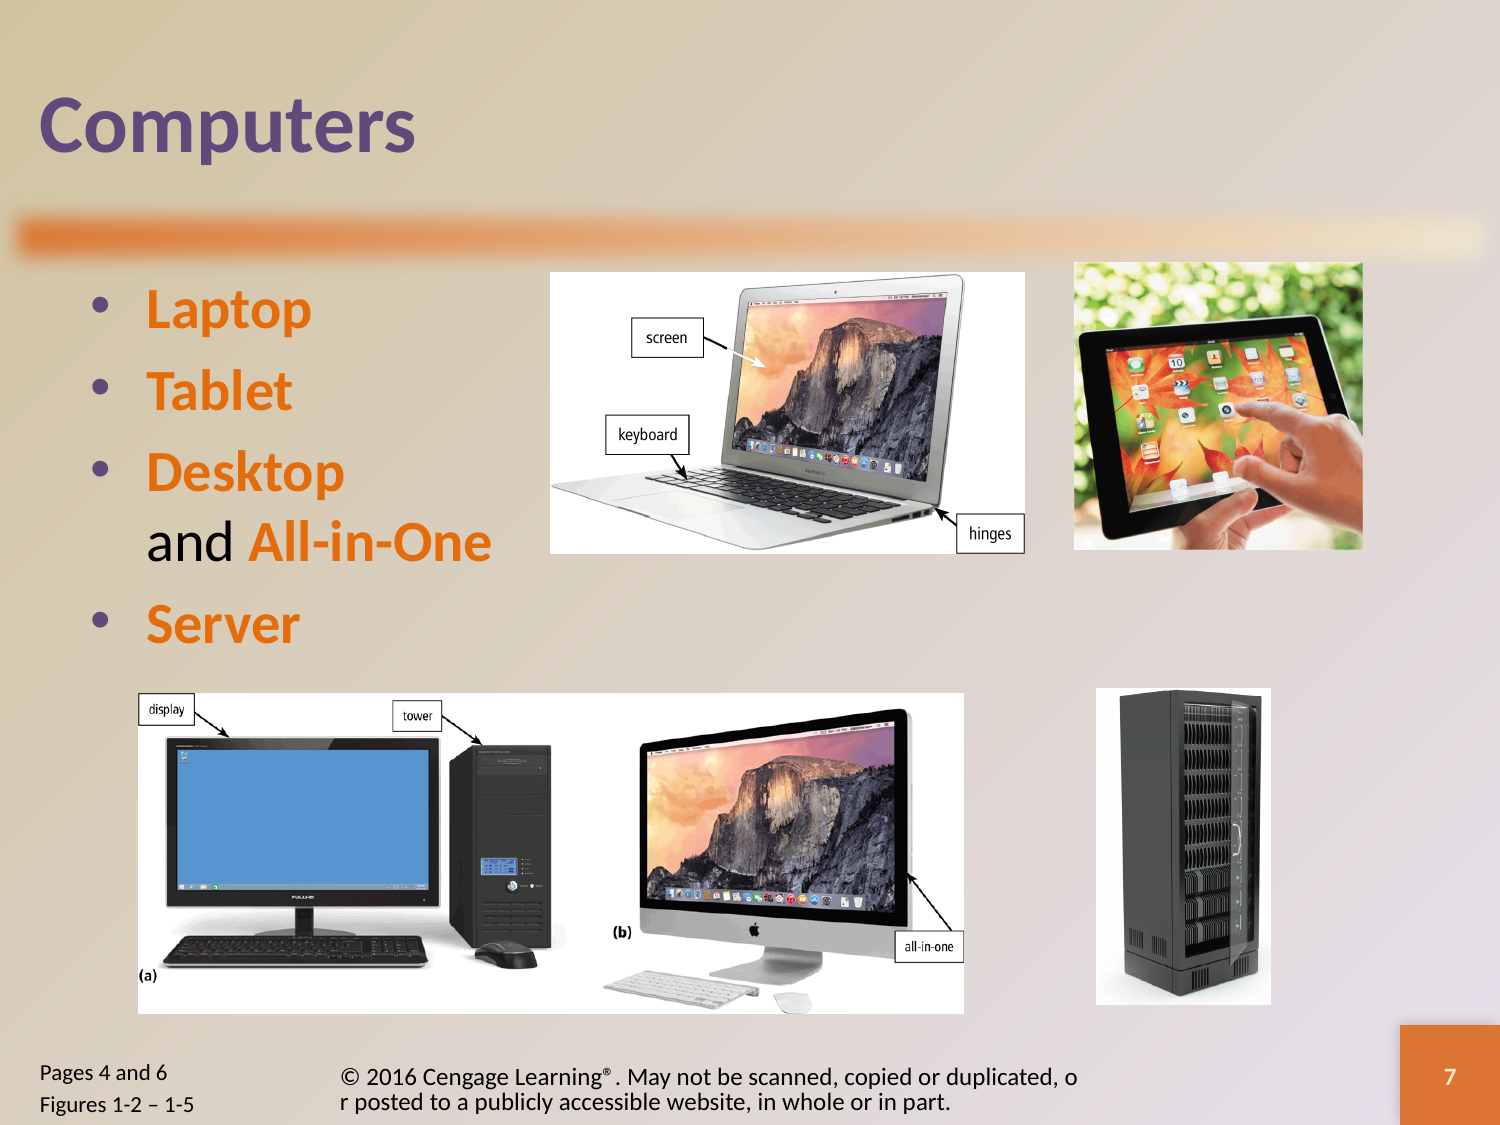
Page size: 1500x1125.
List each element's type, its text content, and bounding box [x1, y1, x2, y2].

footer © 2016 Cengage Learning®. May not be scanned, copied or duplicated, or posted to a publicly accessible website, in whole or in part. [324, 1045, 1100, 1105]
list Laptop Tablet Desktop and All-in-One Server [75, 262, 738, 1005]
list Pages 4 and 6 Figures 1-2 – 1-5 [24, 1050, 300, 1125]
title Computers [24, 24, 1475, 213]
picture [1074, 262, 1363, 551]
picture [550, 271, 1026, 554]
picture [1096, 687, 1272, 1006]
picture [138, 693, 964, 1015]
